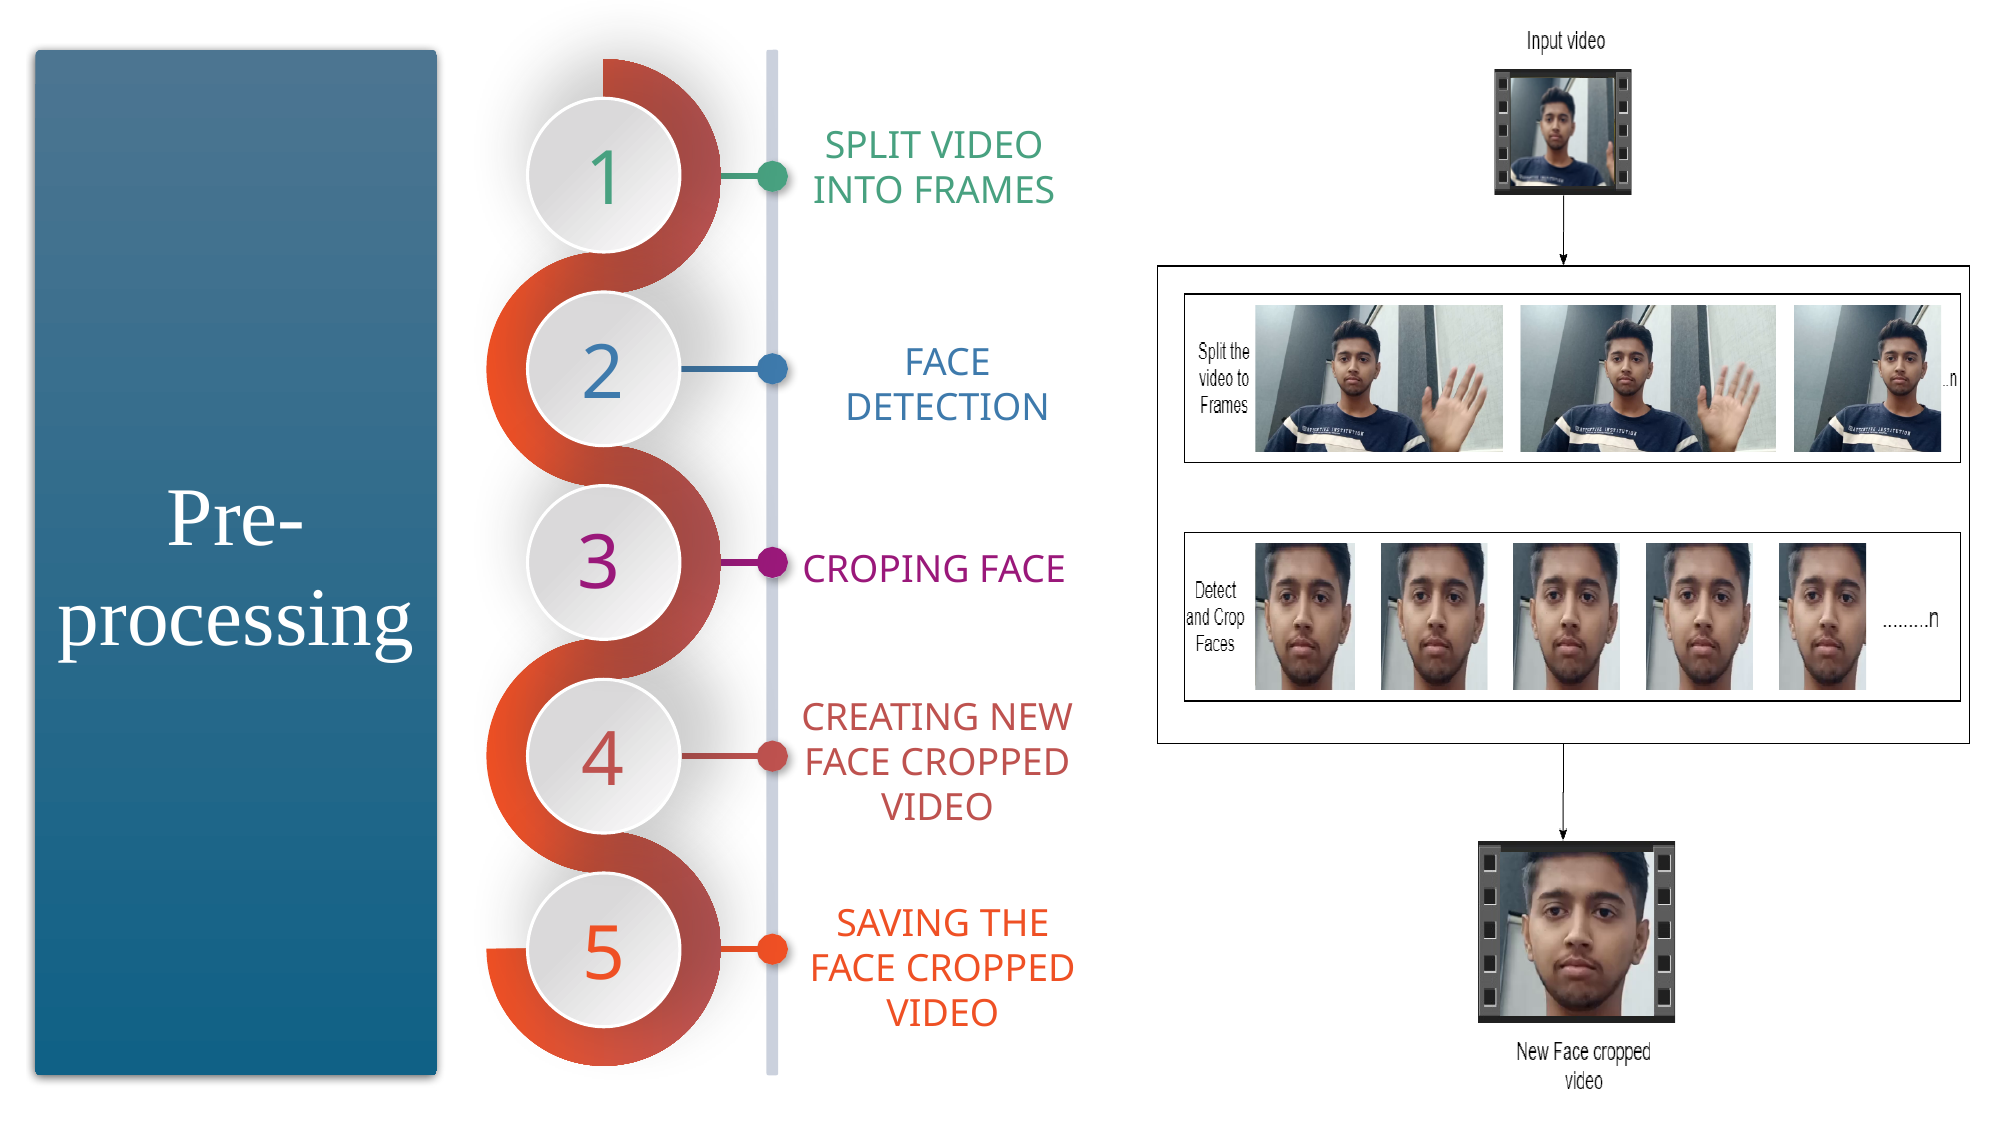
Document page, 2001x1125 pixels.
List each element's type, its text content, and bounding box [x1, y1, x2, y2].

text_box CREATING NEW FACE CROPPED VIDEO [775, 714, 1100, 836]
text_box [123, 411, 1151, 714]
text_box SAVING THE FACE CROPPED VIDEO [780, 892, 1105, 1042]
text_box SPLIT VIDEO INTO FRAMES [772, 113, 1097, 219]
text_box Pre-processing [35, 49, 437, 1076]
text_box FACE DETECTION [785, 330, 1110, 411]
picture [1139, 0, 1987, 1125]
